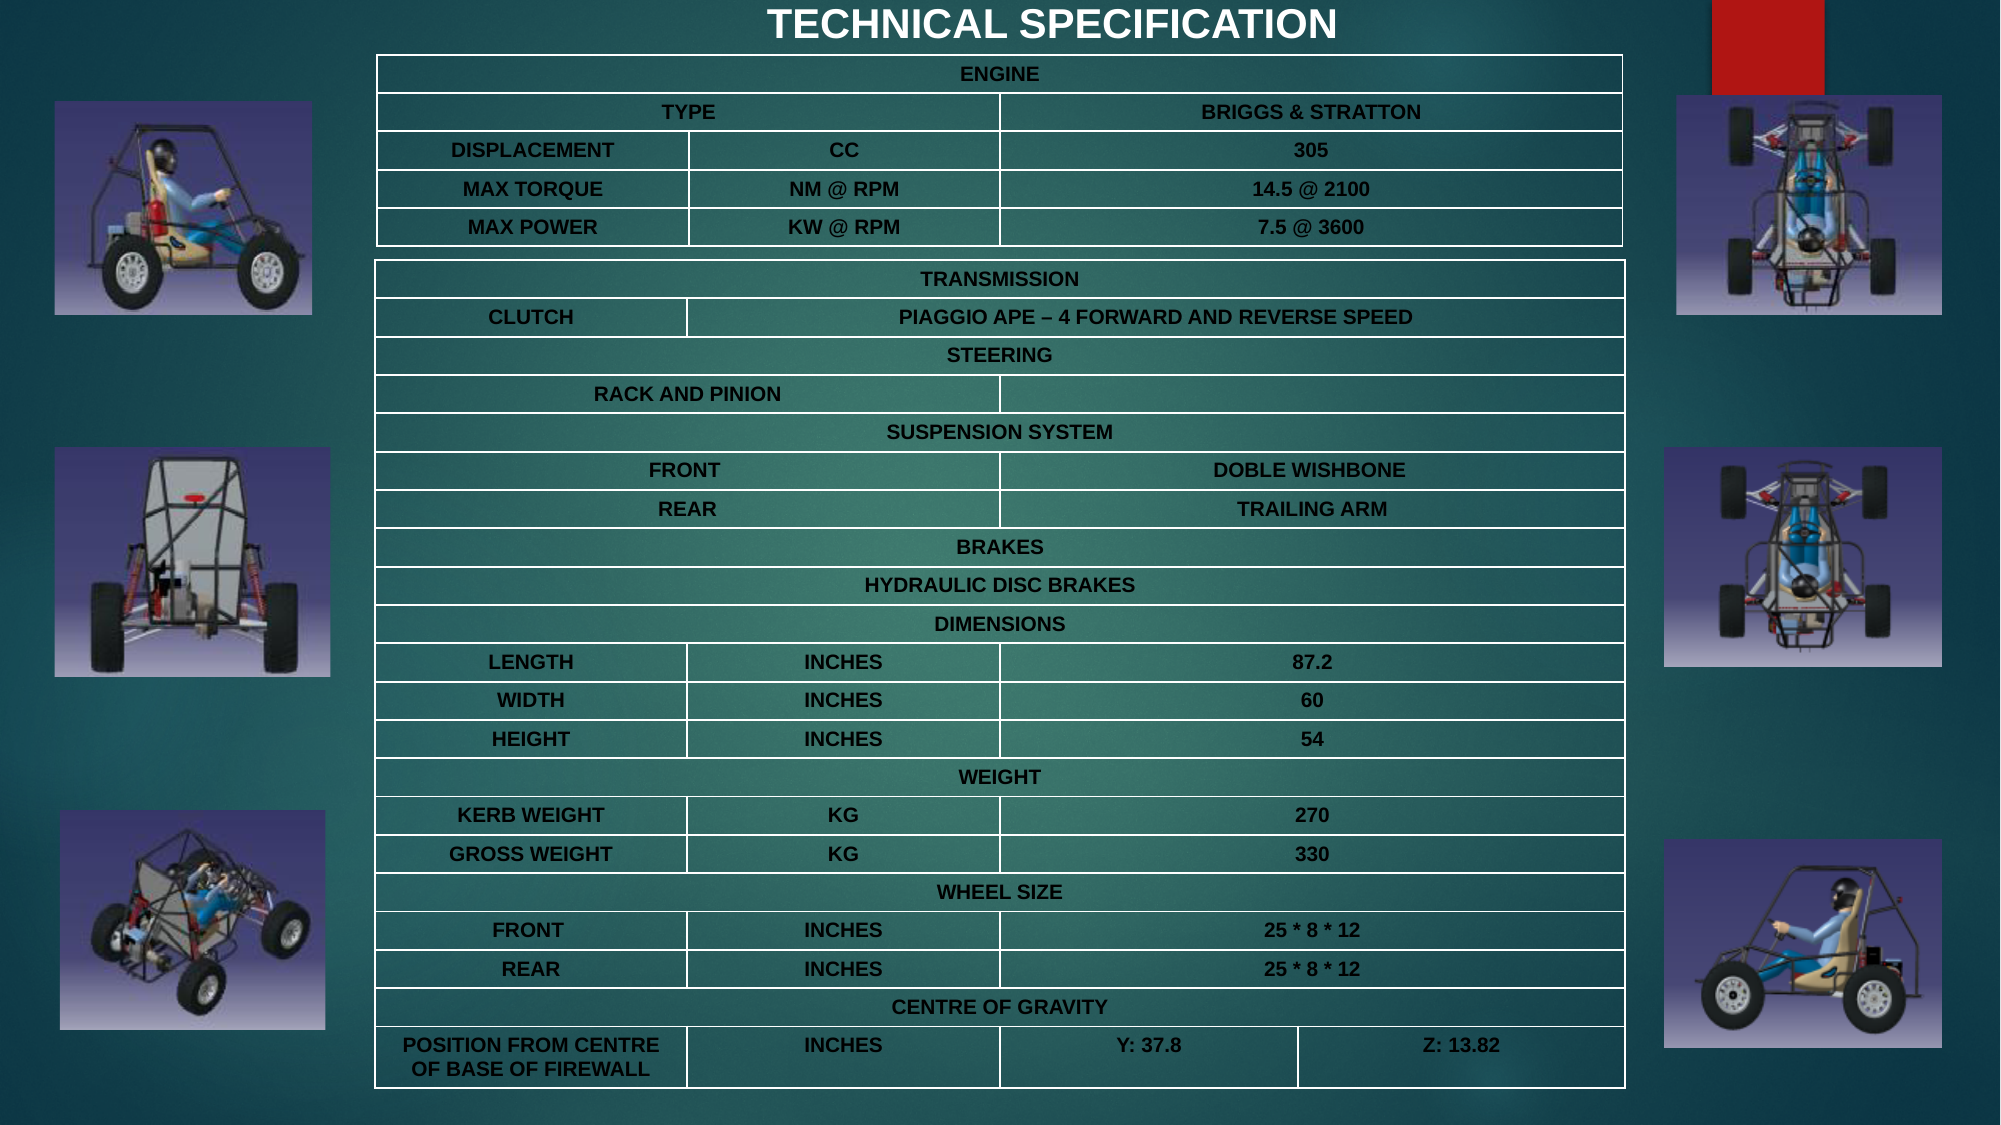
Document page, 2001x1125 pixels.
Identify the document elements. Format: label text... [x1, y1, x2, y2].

table_cell WHEEL SIZE [376, 874, 1624, 911]
table_header ENGINE [378, 56, 1622, 92]
table_cell INCHES [688, 721, 999, 757]
table_cell NM @ RPM [690, 171, 999, 207]
table_cell Z: 13.82 [1299, 1027, 1624, 1087]
table_cell Y: 37.8 [1001, 1027, 1297, 1087]
table_cell PIAGGIO APE – 4 FORWARD AND REVERSE SPEED [688, 299, 1624, 336]
table_cell TRAILING ARM [1001, 491, 1624, 527]
table_cell 7.5 @ 3600 [1001, 209, 1622, 245]
table_cell 330 [1001, 836, 1624, 872]
table_cell KERB WEIGHT [376, 797, 686, 834]
table_cell 25 * 8 * 12 [1001, 912, 1624, 949]
table_cell FRONT [376, 453, 999, 489]
table_cell WIDTH [376, 683, 686, 719]
table_cell DOBLE WISHBONE [1001, 453, 1624, 489]
table_cell SUSPENSION SYSTEM [376, 414, 1624, 451]
table_cell [1001, 376, 1624, 412]
table_cell HEIGHT [376, 721, 686, 757]
table_cell 60 [1001, 683, 1624, 719]
text_box TECHNICAL SPECIFICATION [744, 0, 1361, 54]
table_cell 270 [1001, 797, 1624, 834]
table_cell KG [688, 836, 999, 872]
table_cell INCHES [688, 644, 999, 681]
table_cell 14.5 @ 2100 [1001, 171, 1622, 207]
table_cell DISPLACEMENT [378, 132, 688, 169]
table_cell INCHES [688, 912, 999, 949]
table_header TRANSMISSION [376, 261, 1624, 297]
table_cell CLUTCH [376, 299, 686, 336]
table_cell WEIGHT [376, 759, 1624, 796]
table_cell DIMENSIONS [376, 606, 1624, 642]
table_cell INCHES [688, 683, 999, 719]
table_cell GROSS WEIGHT [376, 836, 686, 872]
table_cell 305 [1001, 132, 1622, 169]
table_cell TYPE [378, 94, 999, 130]
table_cell 25 * 8 * 12 [1001, 951, 1624, 987]
table_cell FRONT [376, 912, 686, 949]
table_cell 87.2 [1001, 644, 1624, 681]
picture [0, 0, 2001, 1125]
table_cell MAX POWER [378, 209, 688, 245]
table_cell MAX TORQUE [378, 171, 688, 207]
table_cell STEERING [376, 338, 1624, 374]
table_cell BRAKES [376, 529, 1624, 566]
table_cell LENGTH [376, 644, 686, 681]
table_cell KG [688, 797, 999, 834]
table_cell CENTRE OF GRAVITY [376, 989, 1624, 1026]
table_cell HYDRAULIC DISC BRAKES [376, 568, 1624, 604]
table_cell BRIGGS & STRATTON [1001, 94, 1622, 130]
table_cell RACK AND PINION [376, 376, 999, 412]
table_cell POSITION FROM CENTRE OF BASE OF FIREWALL [376, 1027, 686, 1087]
table_cell INCHES [688, 1027, 999, 1087]
table_cell INCHES [688, 951, 999, 987]
table_cell 54 [1001, 721, 1624, 757]
table_cell REAR [376, 491, 999, 527]
table_cell CC [690, 132, 999, 169]
table_cell REAR [376, 951, 686, 987]
table_cell KW @ RPM [690, 209, 999, 245]
